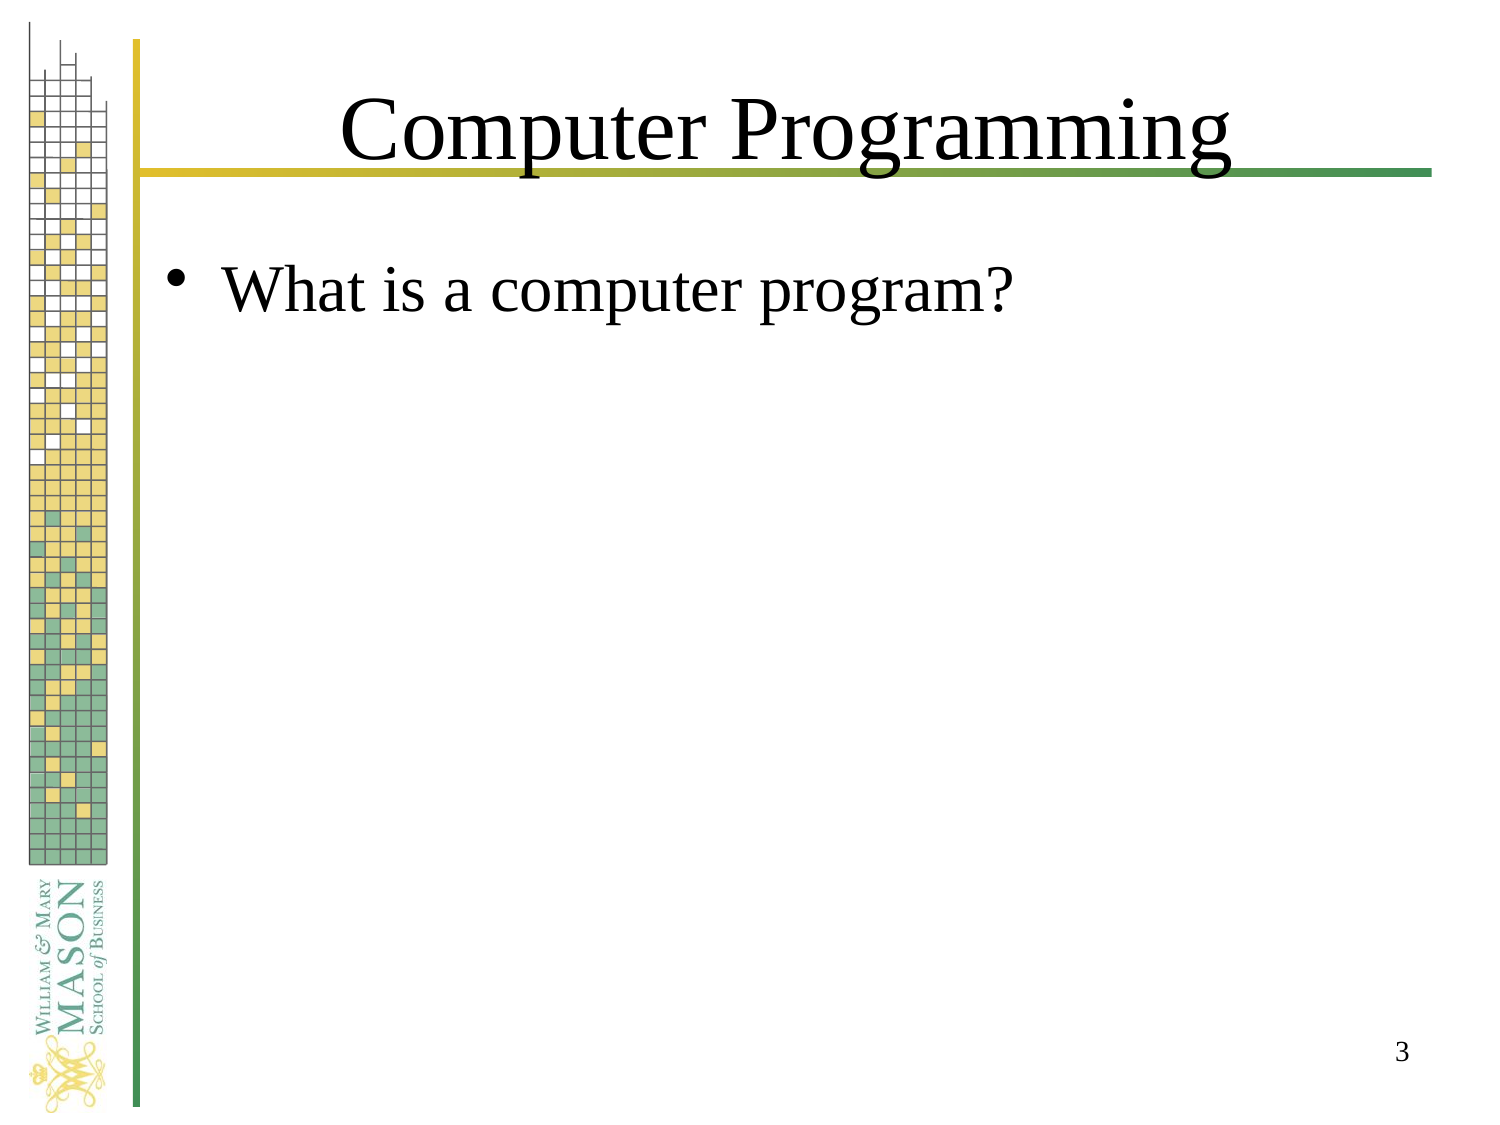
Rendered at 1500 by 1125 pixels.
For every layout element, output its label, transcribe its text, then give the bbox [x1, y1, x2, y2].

slide_number 3 [1048, 1024, 1426, 1103]
title Computer Programming [150, 45, 1425, 200]
slide_number 70 [29, 879, 107, 1113]
list What is a computer program? [150, 237, 1425, 1005]
